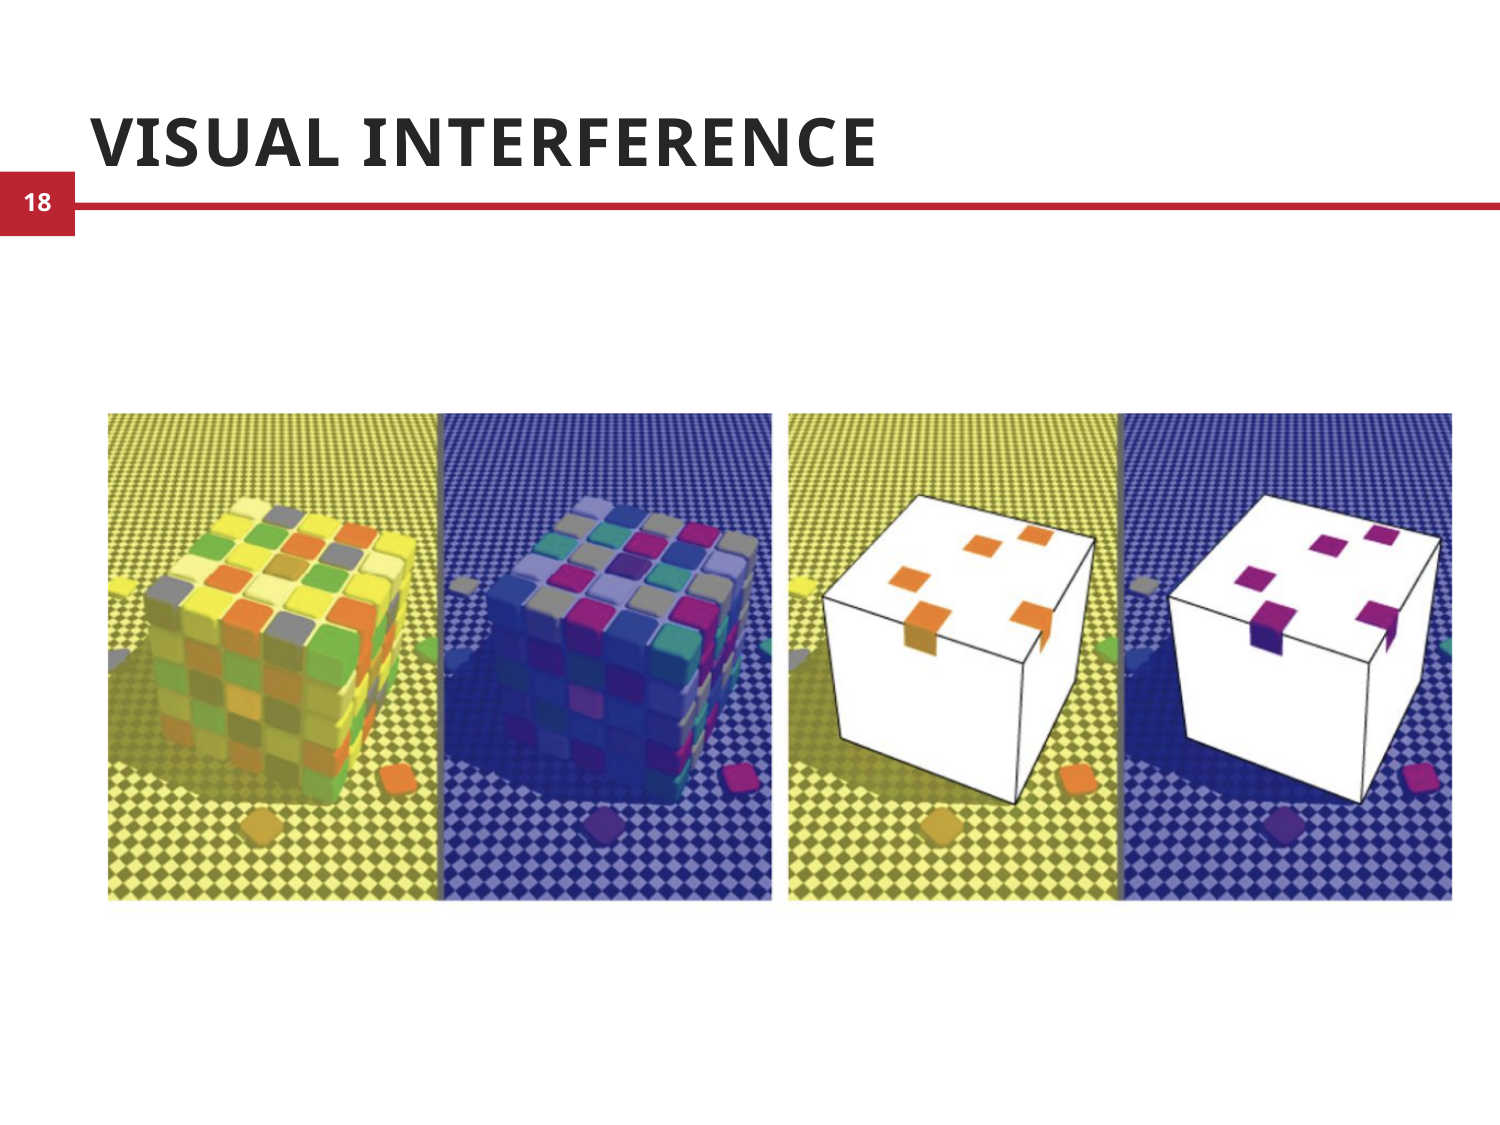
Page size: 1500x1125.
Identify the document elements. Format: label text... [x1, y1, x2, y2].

picture [74, 386, 1484, 914]
title Visual Interference [75, 56, 1425, 188]
